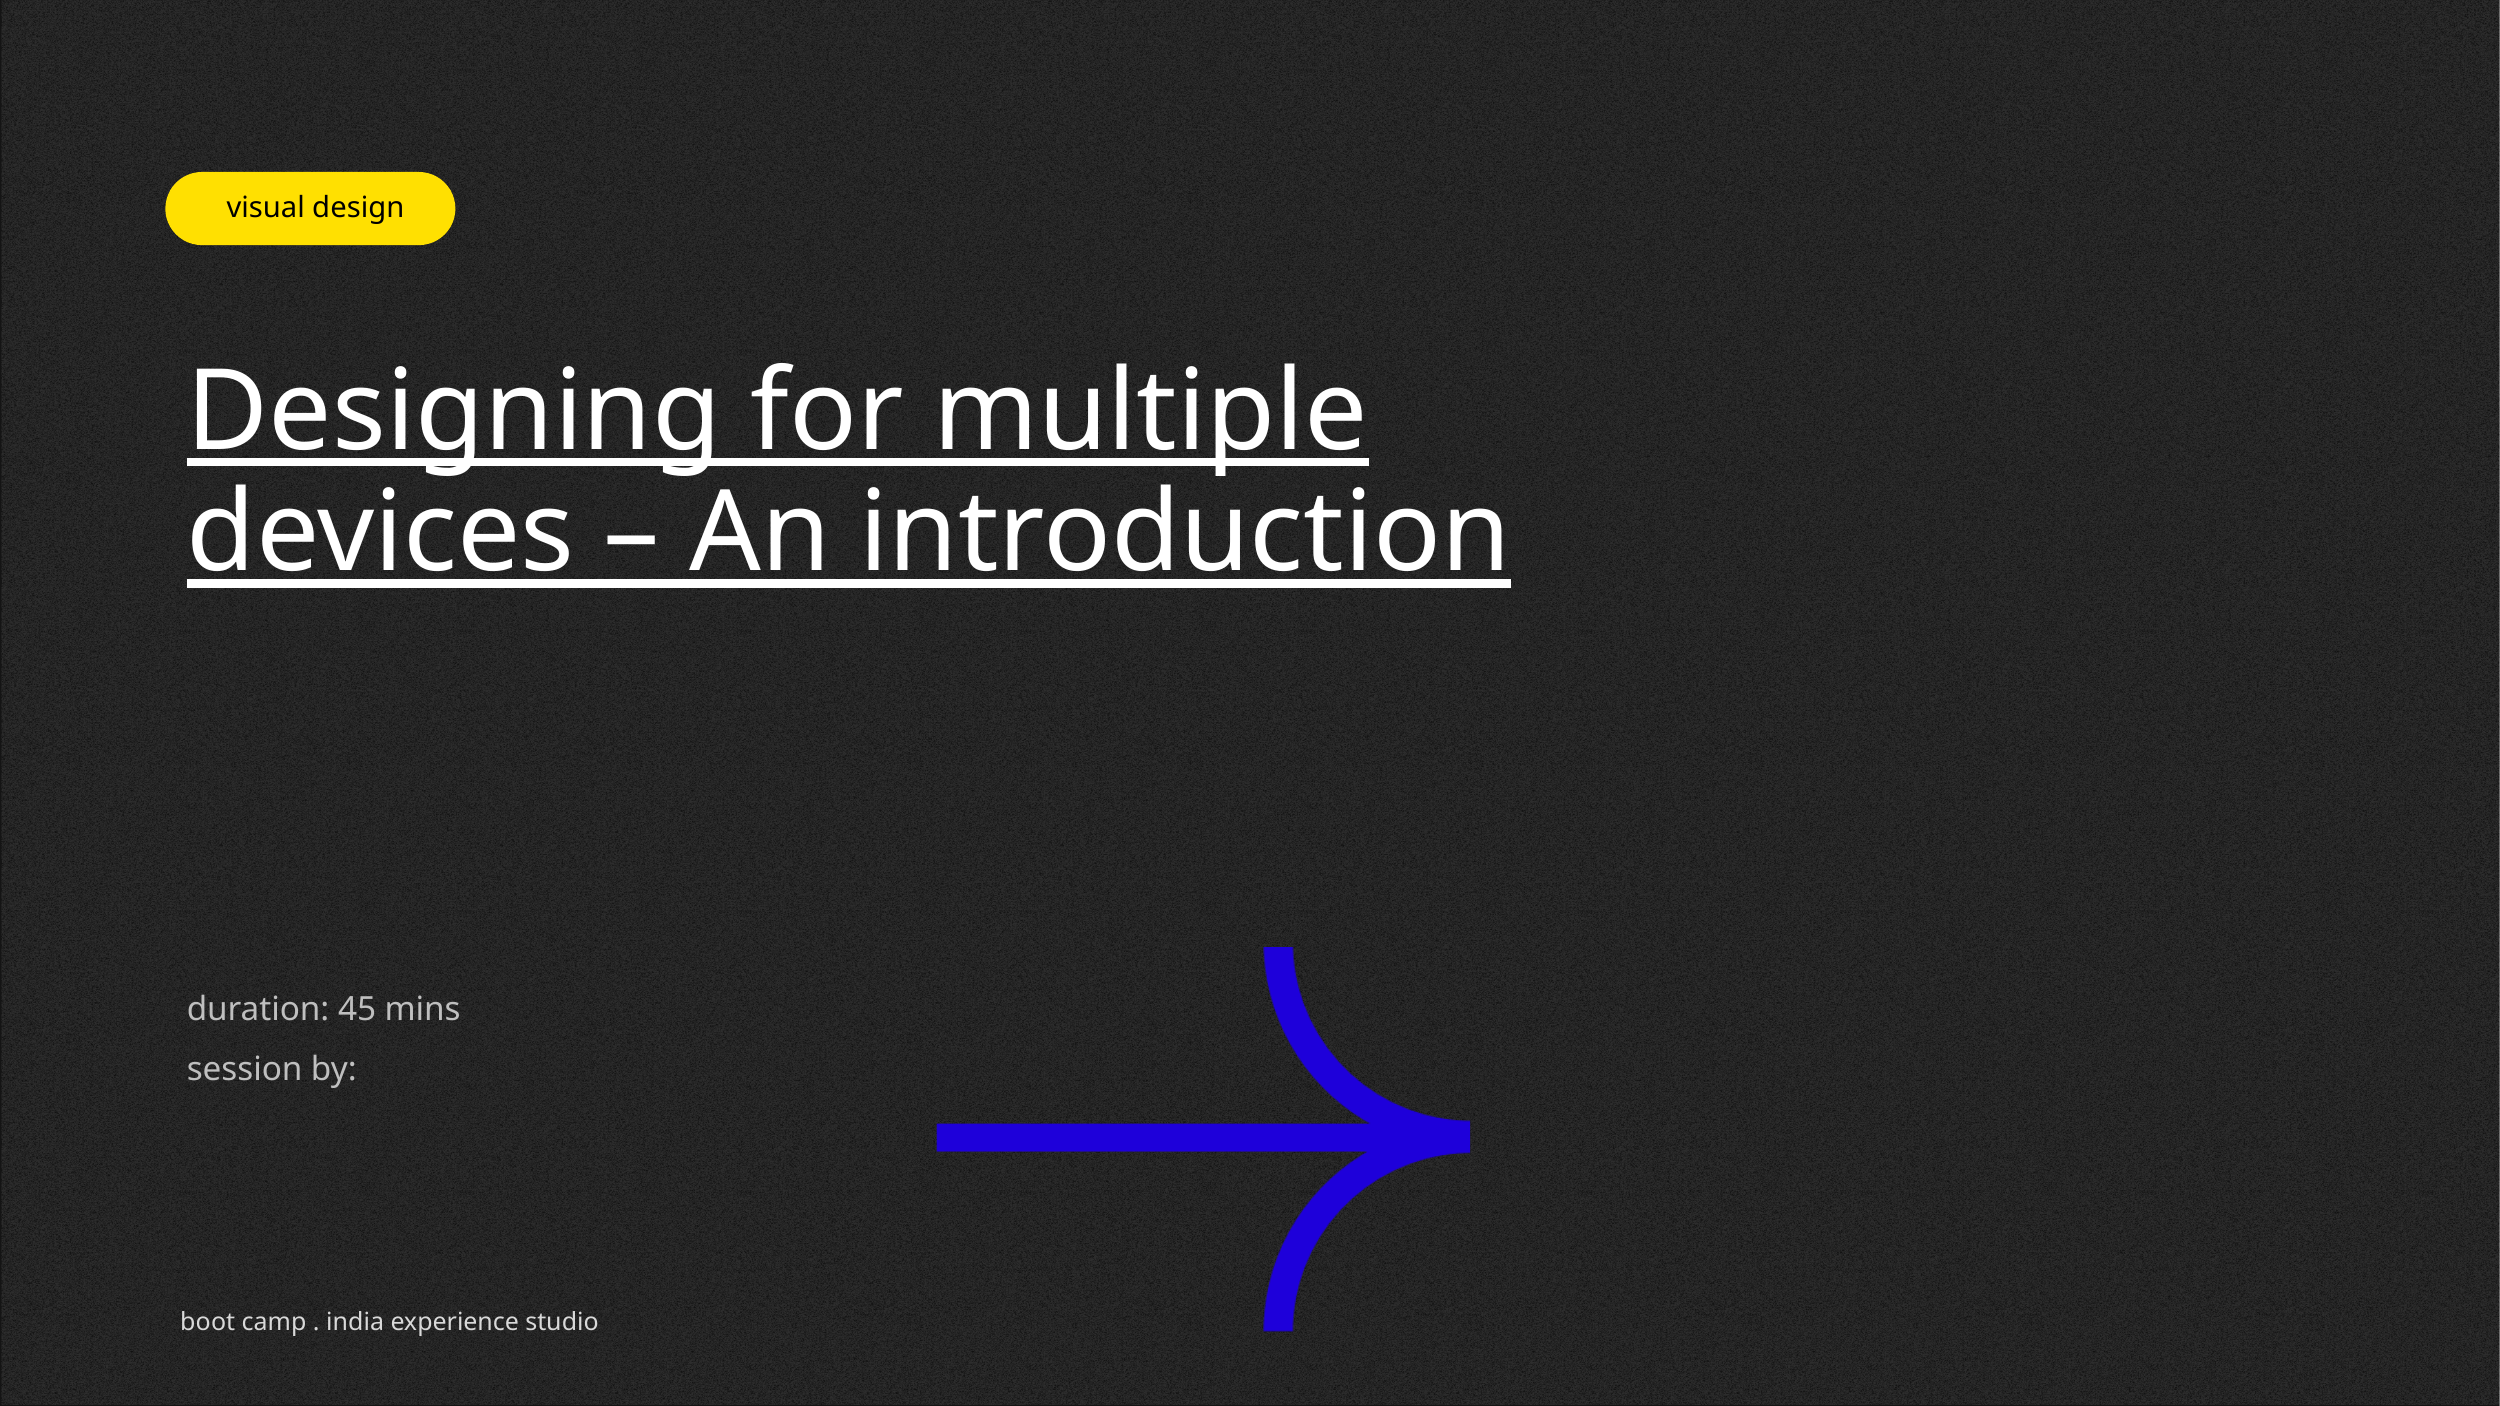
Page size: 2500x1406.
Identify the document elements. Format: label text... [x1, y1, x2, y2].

title Designing for multiple devices – An introduction [171, 344, 1546, 933]
list duration: 45 mins [171, 984, 1114, 1033]
list session by: [171, 1044, 1114, 1090]
